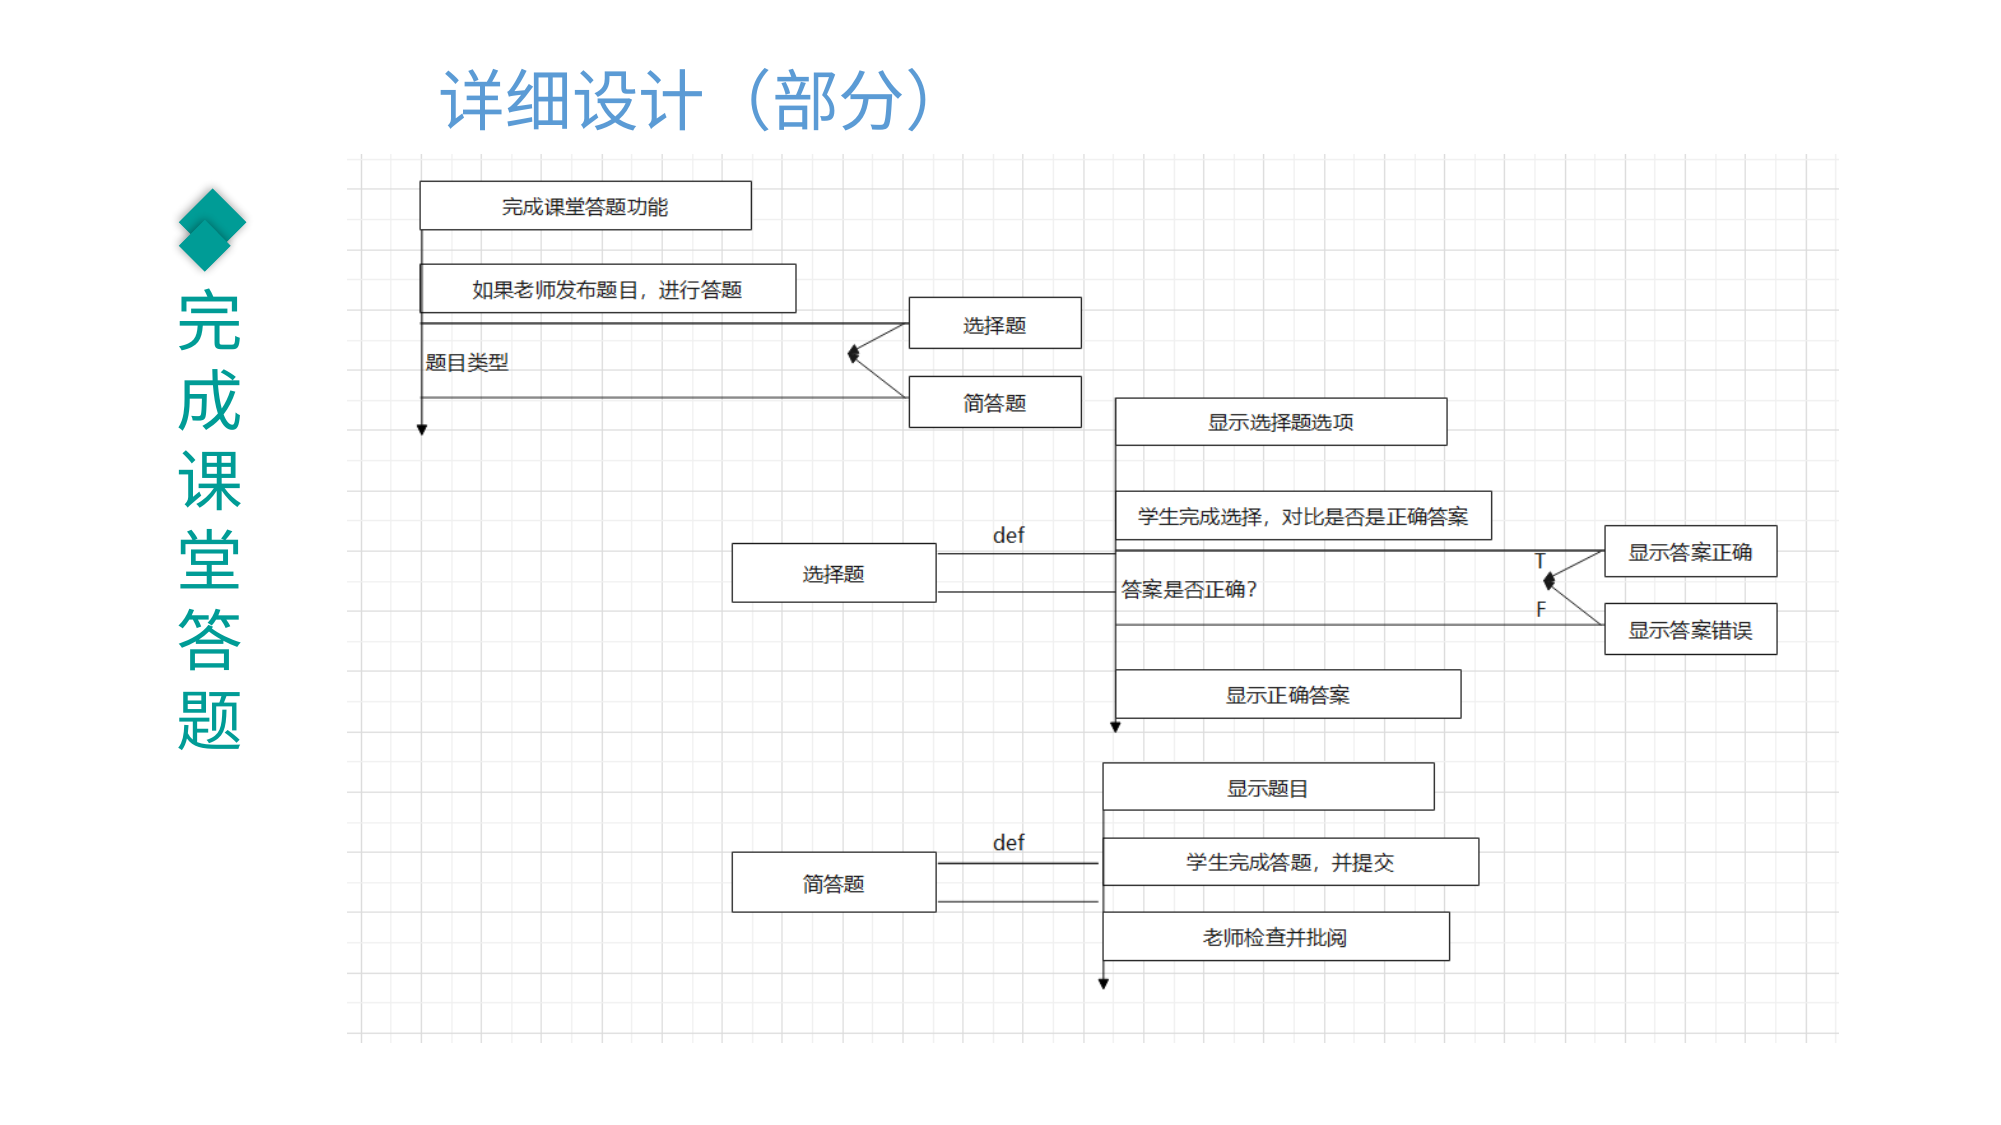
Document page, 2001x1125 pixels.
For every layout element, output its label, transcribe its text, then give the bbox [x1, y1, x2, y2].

text_box [178, 219, 231, 271]
picture [347, 154, 1839, 1043]
text_box 完成课堂答题 [161, 271, 264, 884]
text_box 详细设计（部分） [337, 51, 1074, 147]
text_box [178, 188, 247, 236]
